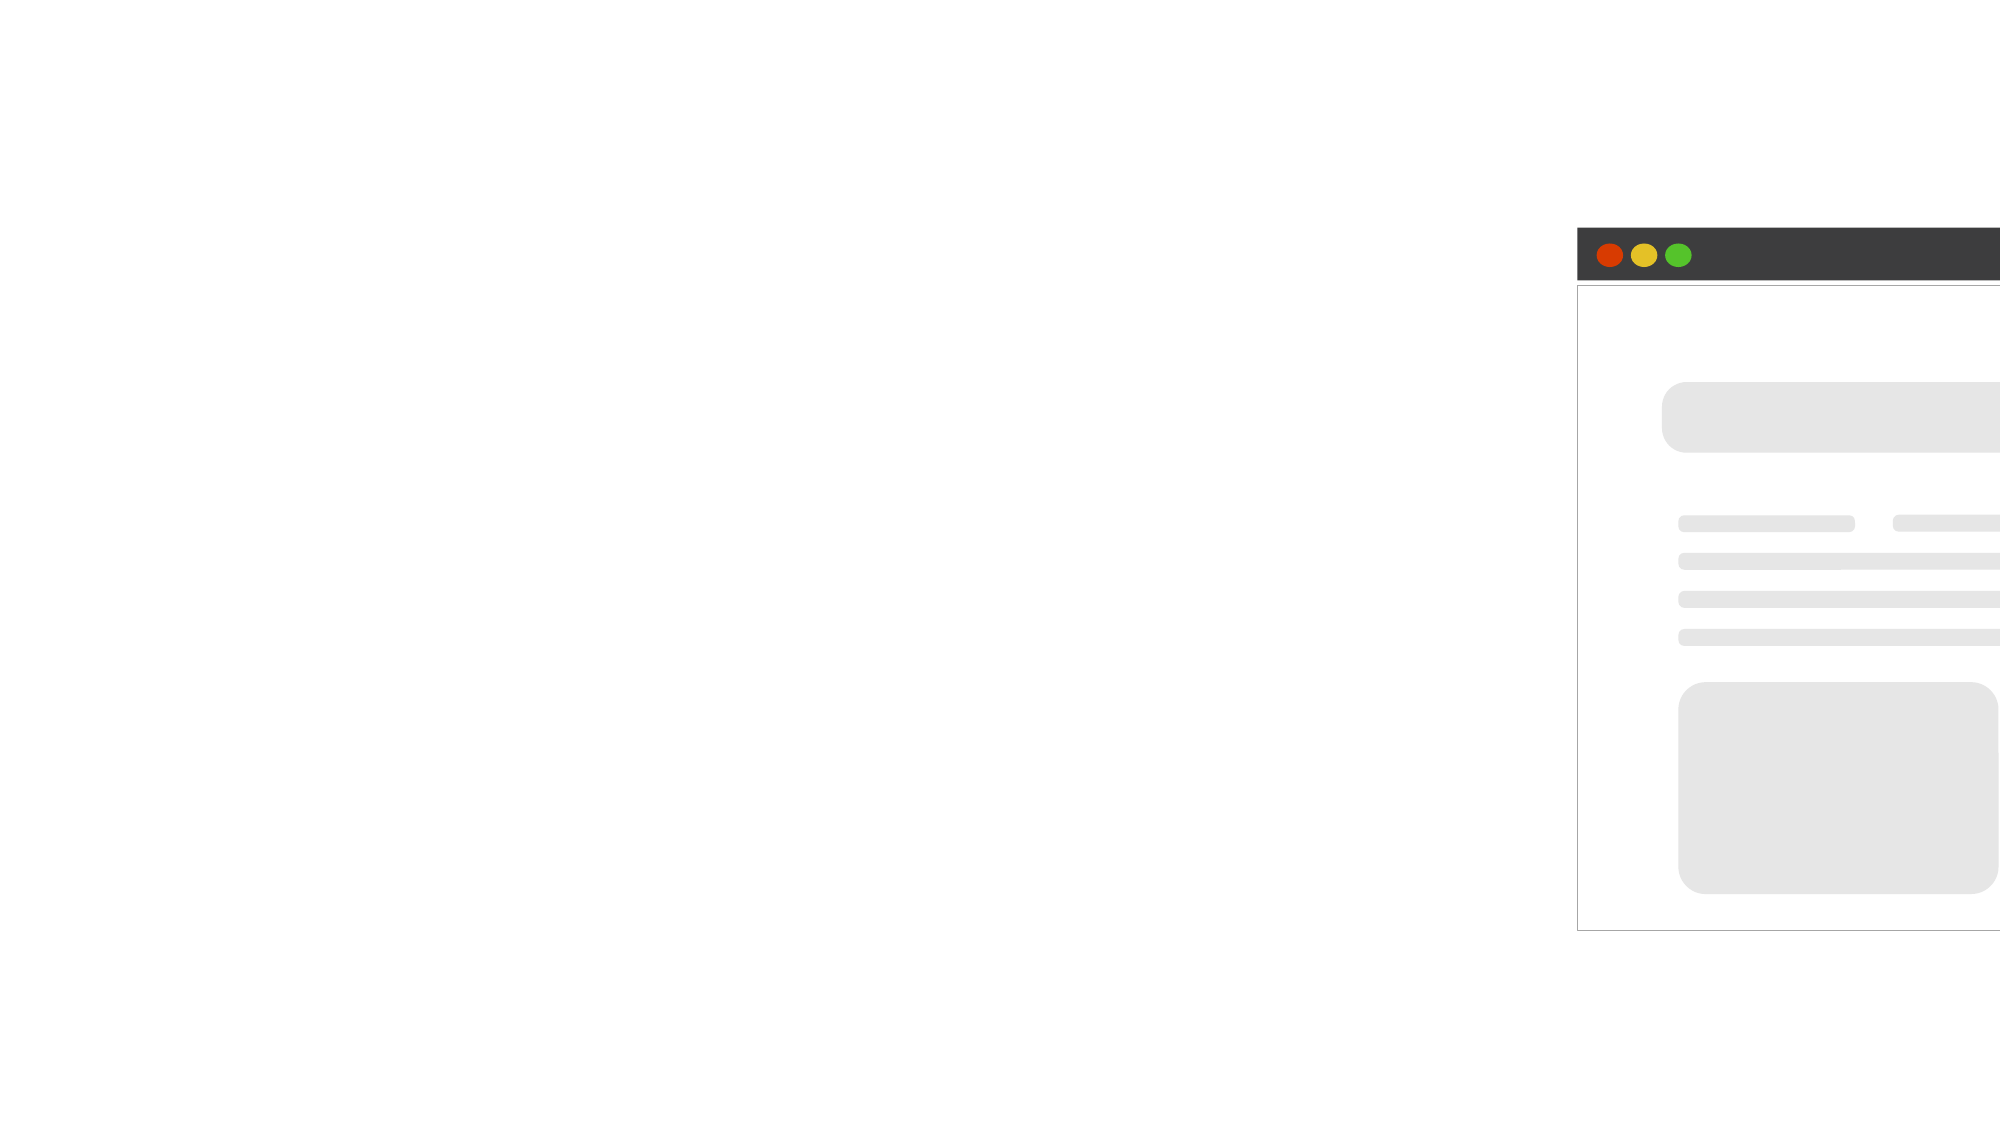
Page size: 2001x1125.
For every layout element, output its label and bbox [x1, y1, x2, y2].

text_box [1577, 227, 2000, 931]
